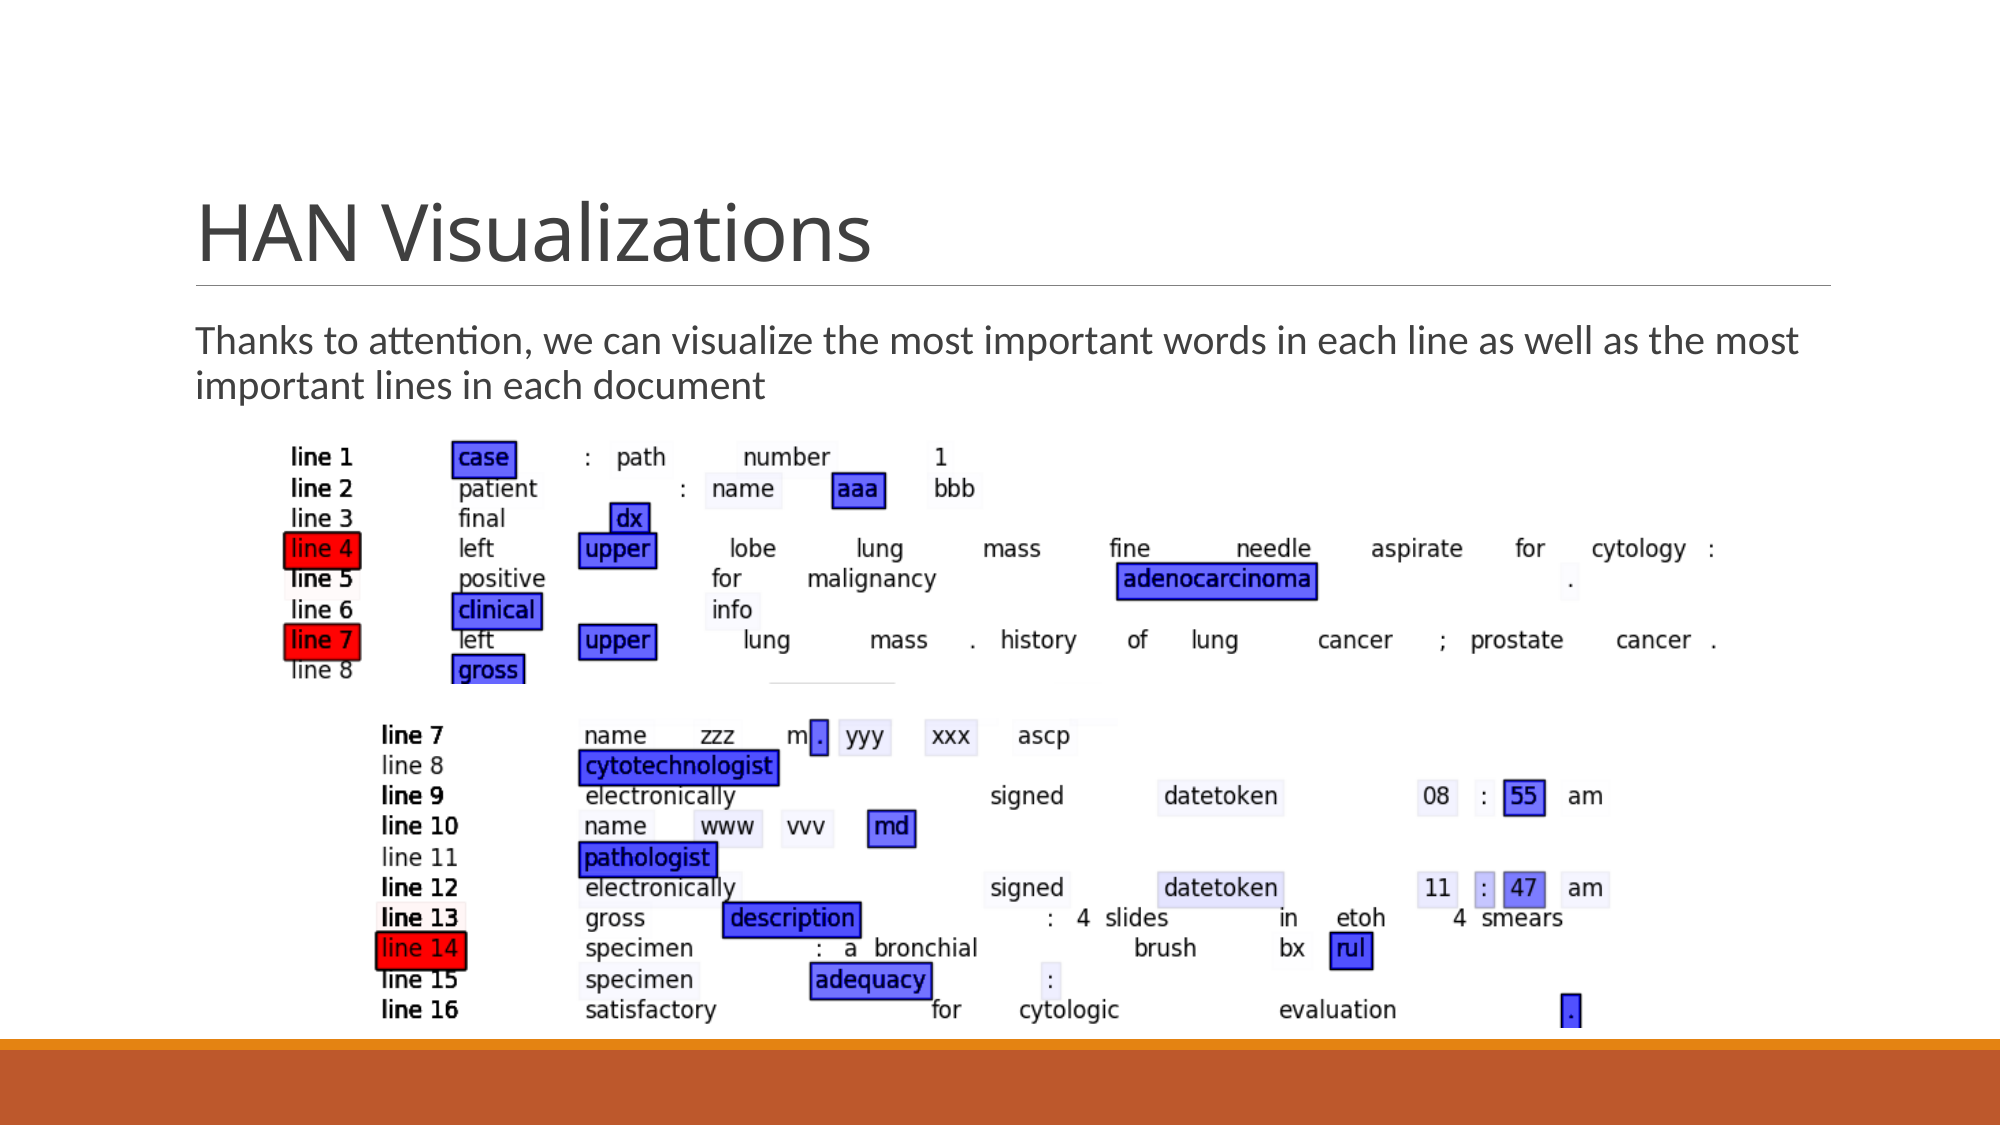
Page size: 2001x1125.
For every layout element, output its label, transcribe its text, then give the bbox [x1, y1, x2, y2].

list Thanks to attention, we can visualize the most important words in each line as well as the most important lines in each document [180, 311, 1875, 479]
title HAN Visualizations [180, 47, 1830, 285]
picture [252, 433, 1729, 685]
picture [367, 717, 1614, 1029]
